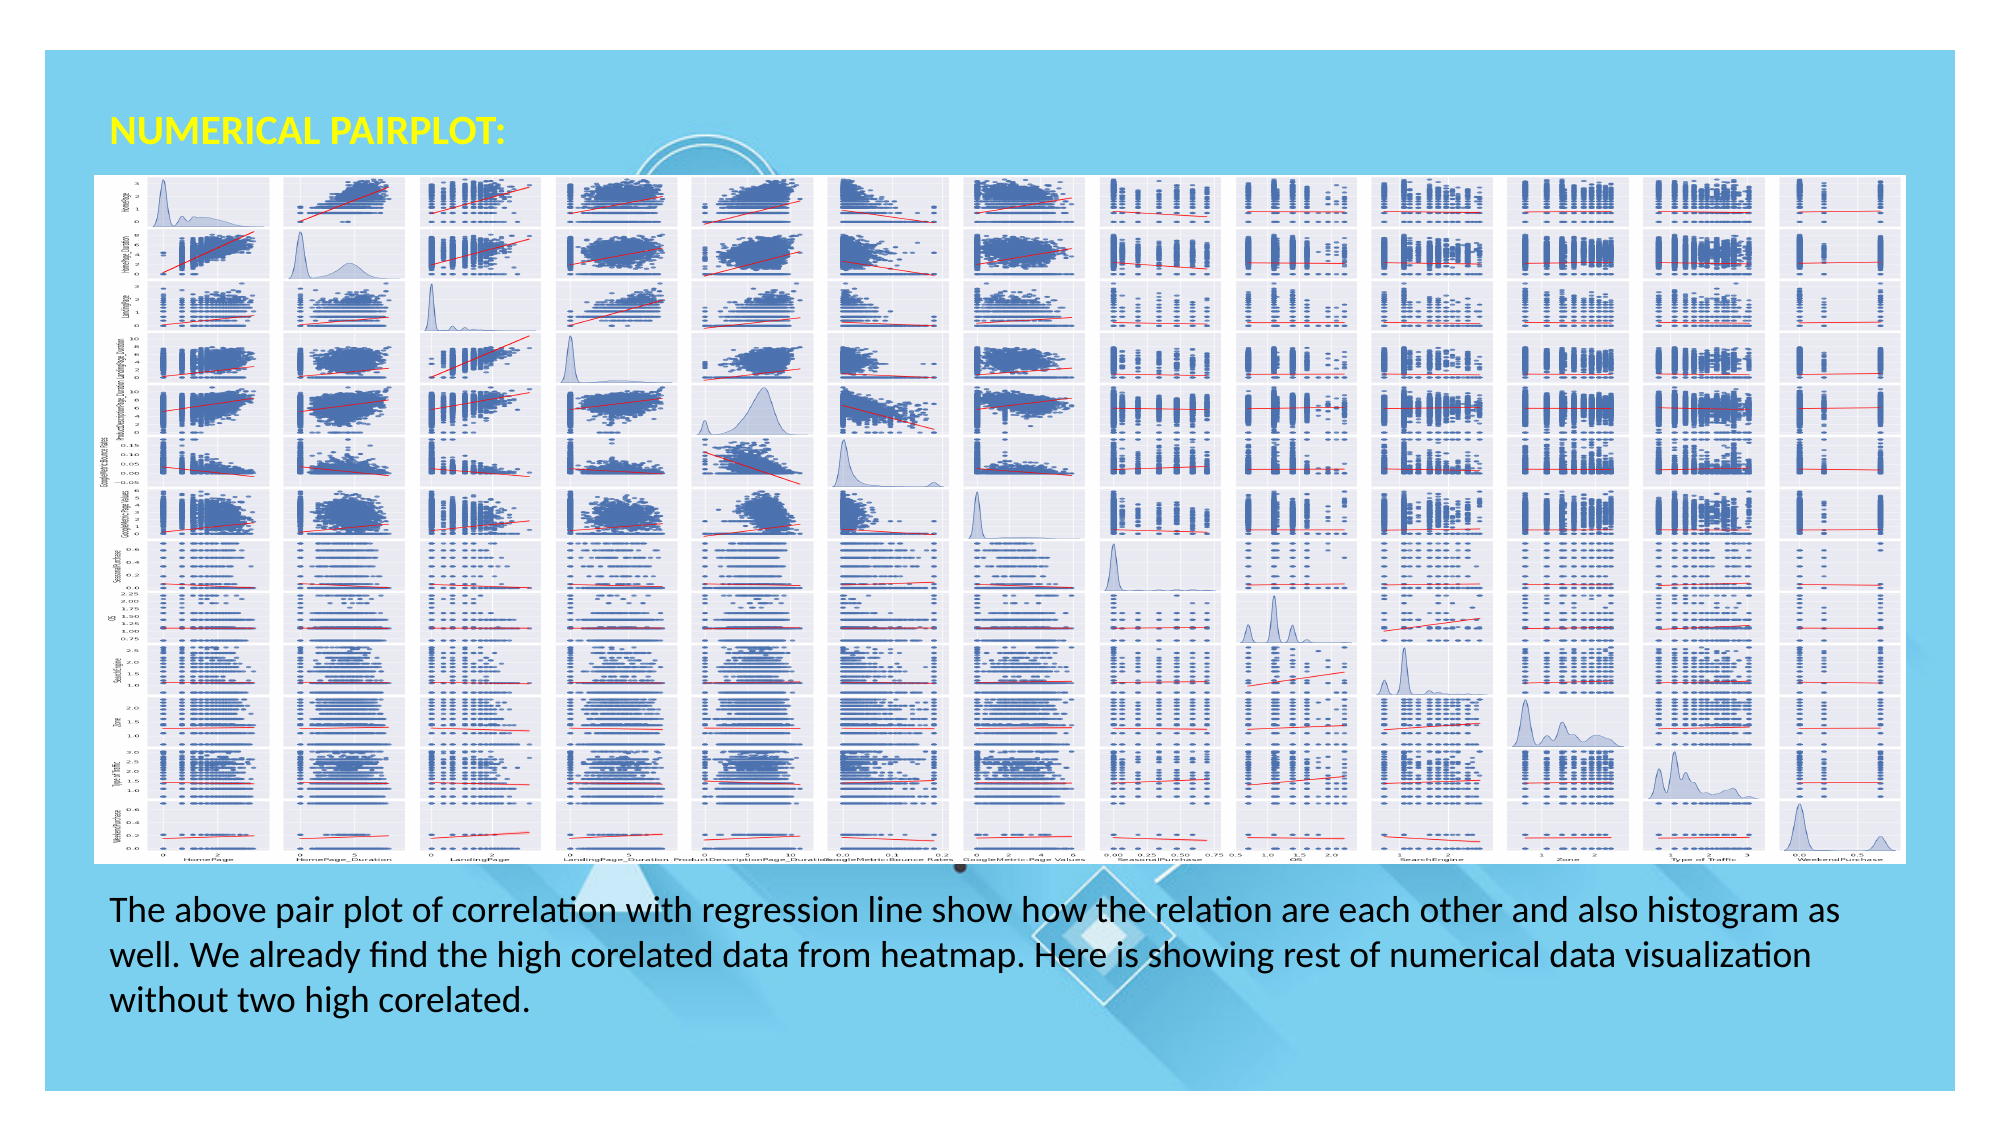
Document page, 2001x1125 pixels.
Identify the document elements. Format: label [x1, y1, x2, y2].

picture [45, 50, 1955, 1091]
